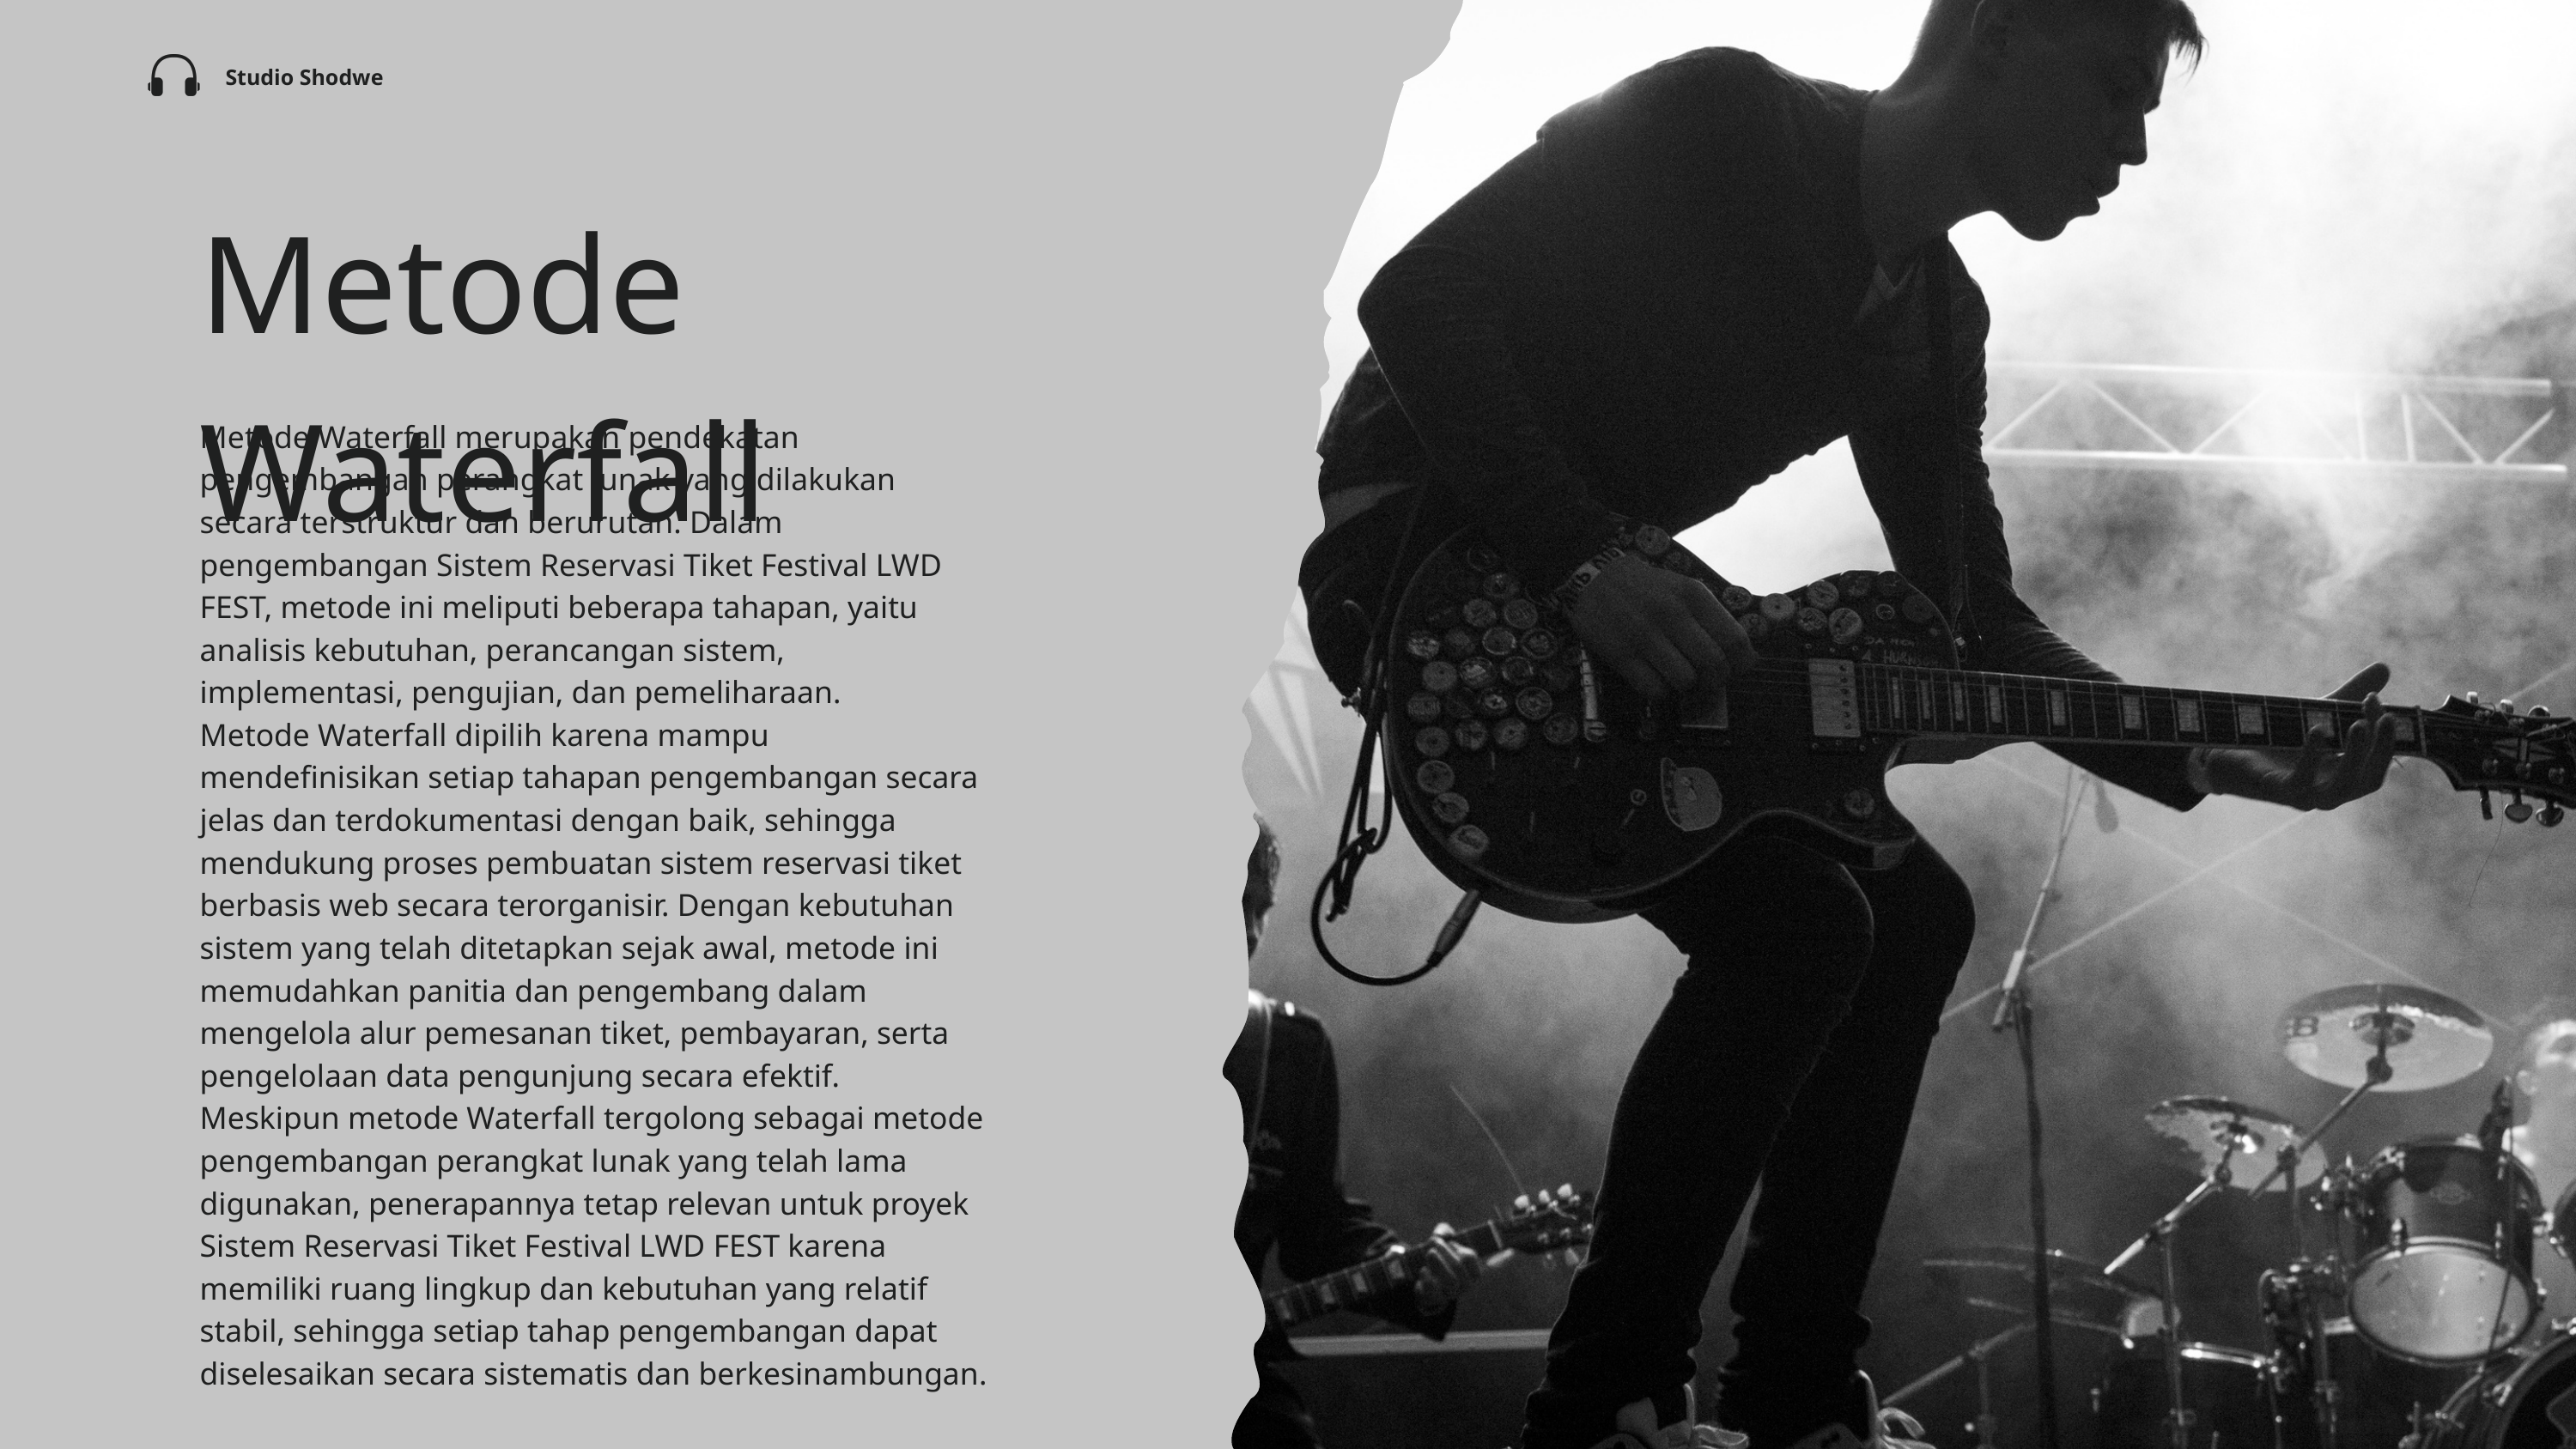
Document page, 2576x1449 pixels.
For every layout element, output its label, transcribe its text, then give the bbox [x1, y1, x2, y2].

text_box Metode Waterfall merupakan pendekatan pengembangan perangkat lunak yang dilakukan secara terstruktur dan berurutan. Dalam pengembangan Sistem Reservasi Tiket Festival LWD FEST, metode ini meliputi beberapa tahapan, yaitu analisis kebutuhan, perancangan sistem, implementasi, pengujian, dan pemeliharaan. Metode Waterfall dipilih karena mampu mendefinisikan setiap tahapan pengembangan secara jelas dan terdokumentasi dengan baik, sehingga mendukung proses pembuatan sistem reservasi tiket berbasis web secara terorganisir. Dengan kebutuhan sistem yang telah ditetapkan sejak awal, metode ini memudahkan panitia dan pengembang dalam mengelola alur pemesanan tiket, pembayaran, serta pengelolaan data pengunjung secara efektif. Meskipun metode Waterfall tergolong sebagai metode pengembangan perangkat lunak yang telah lama digunakan, penerapannya tetap relevan untuk proyek Sistem Reservasi Tiket Festival LWD FEST karena memiliki ruang lingkup dan kebutuhan yang relatif stabil, sehingga setiap tahap pengembangan dapat diselesaikan secara sistematis dan berkesinambungan. [199, 411, 997, 1434]
text_box Metode Waterfall [199, 173, 997, 411]
text_box Studio Shodwe [225, 59, 444, 90]
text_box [1222, 0, 2576, 1449]
text_box [148, 54, 200, 96]
